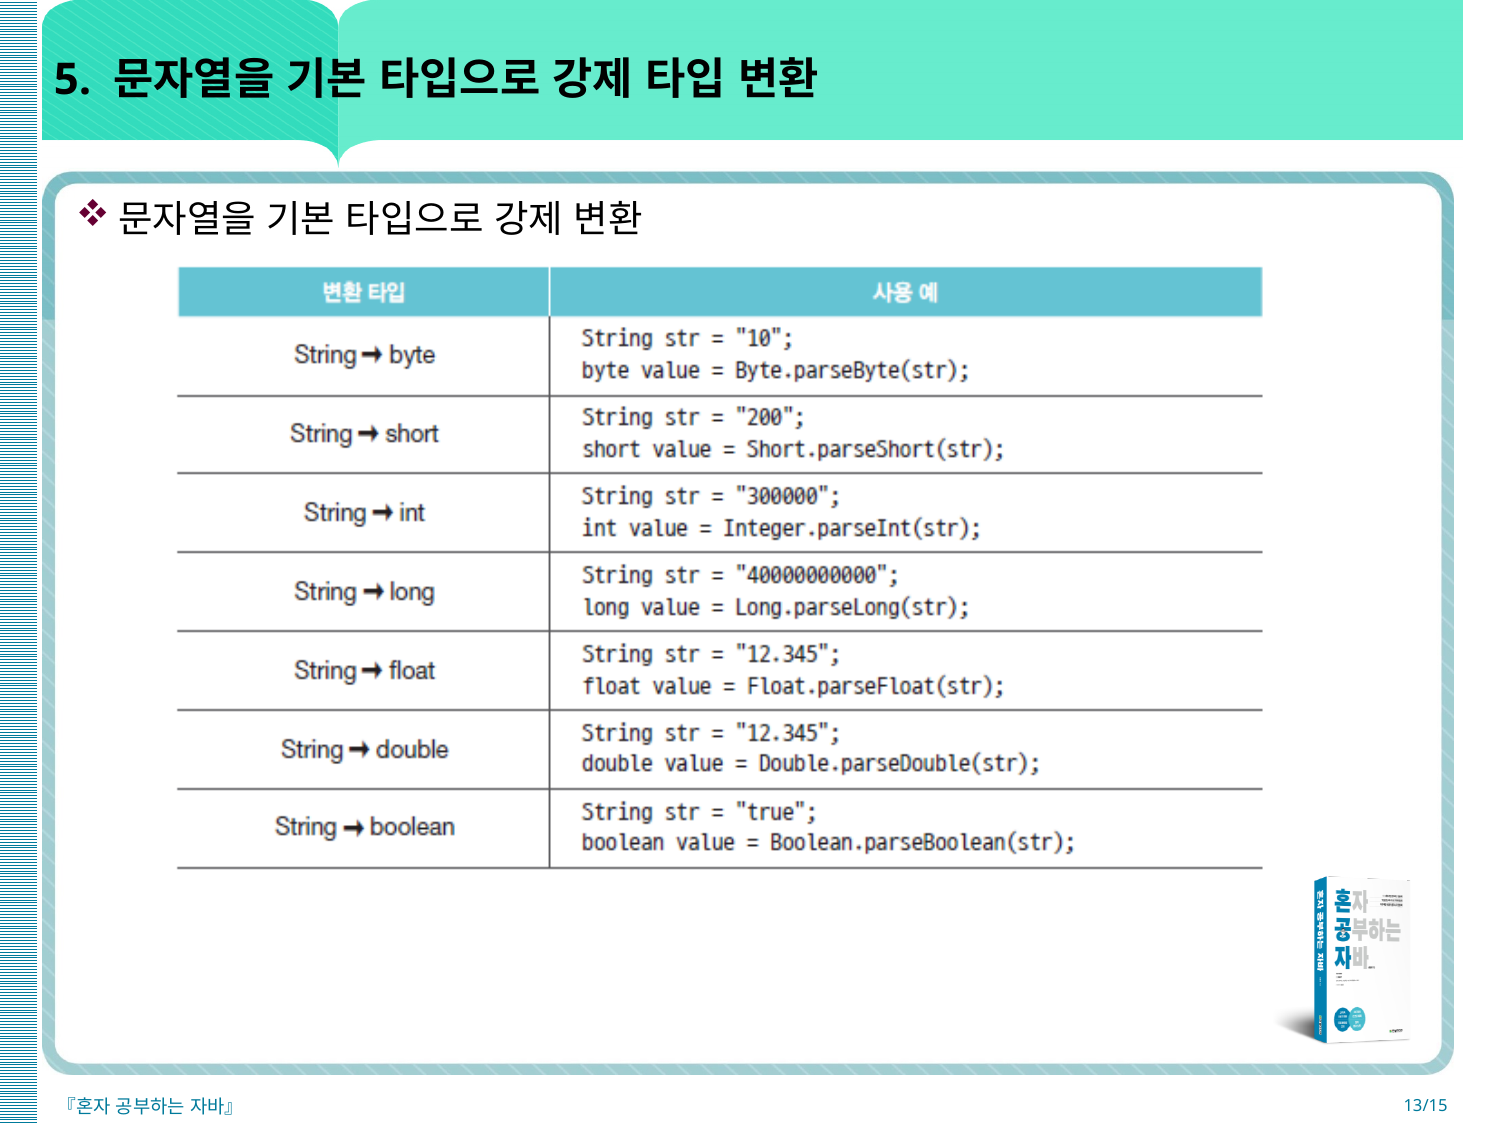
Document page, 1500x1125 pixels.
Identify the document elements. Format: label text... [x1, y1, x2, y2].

picture [42, 0, 1463, 1075]
list 문자열을 기본 타입으로 강제 변환 [60, 187, 1486, 1125]
title 5. 문자열을 기본 타입으로 강제 타입 변환 [39, 42, 1280, 138]
picture [174, 262, 1273, 876]
